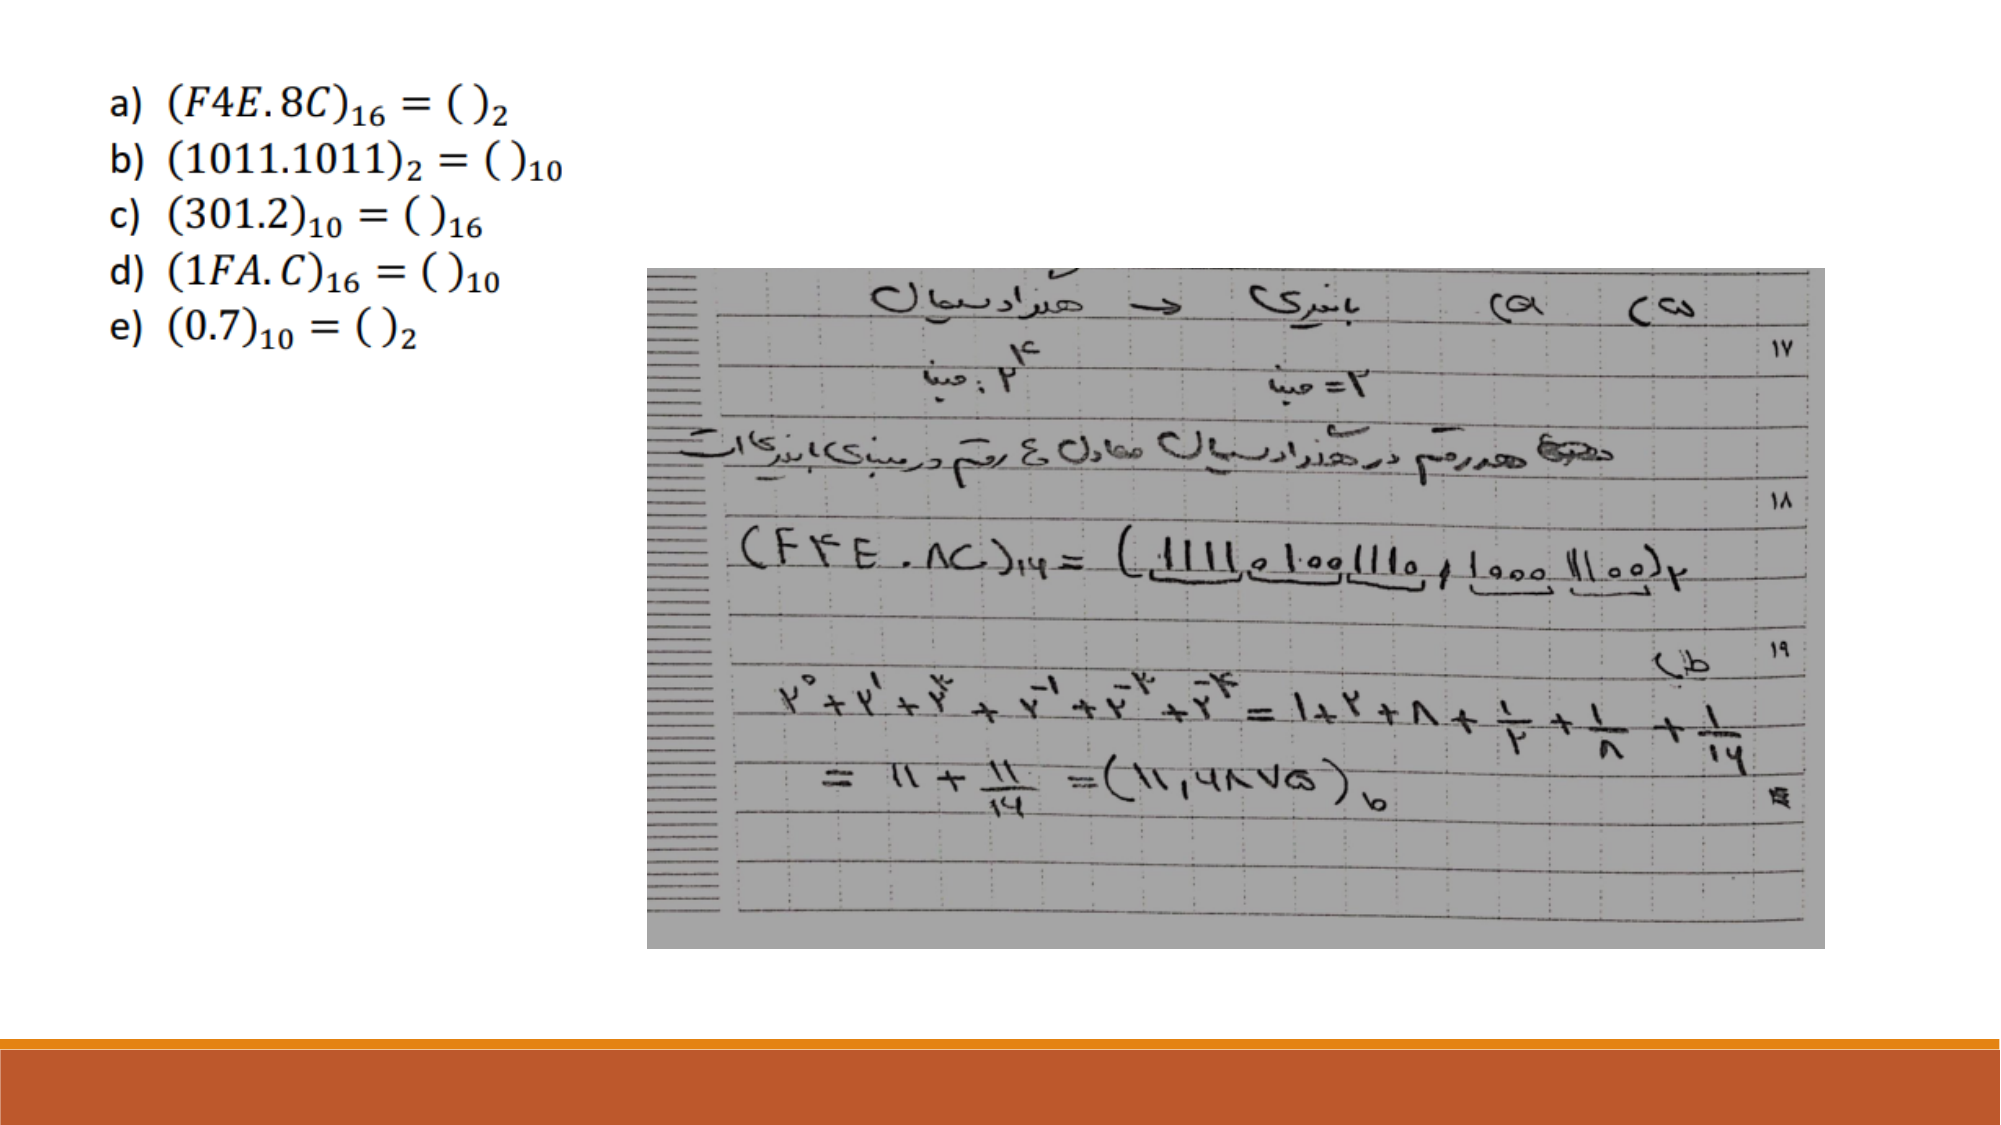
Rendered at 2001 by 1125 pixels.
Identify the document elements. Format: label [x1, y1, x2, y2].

picture [647, 268, 1826, 949]
picture [75, 71, 588, 379]
